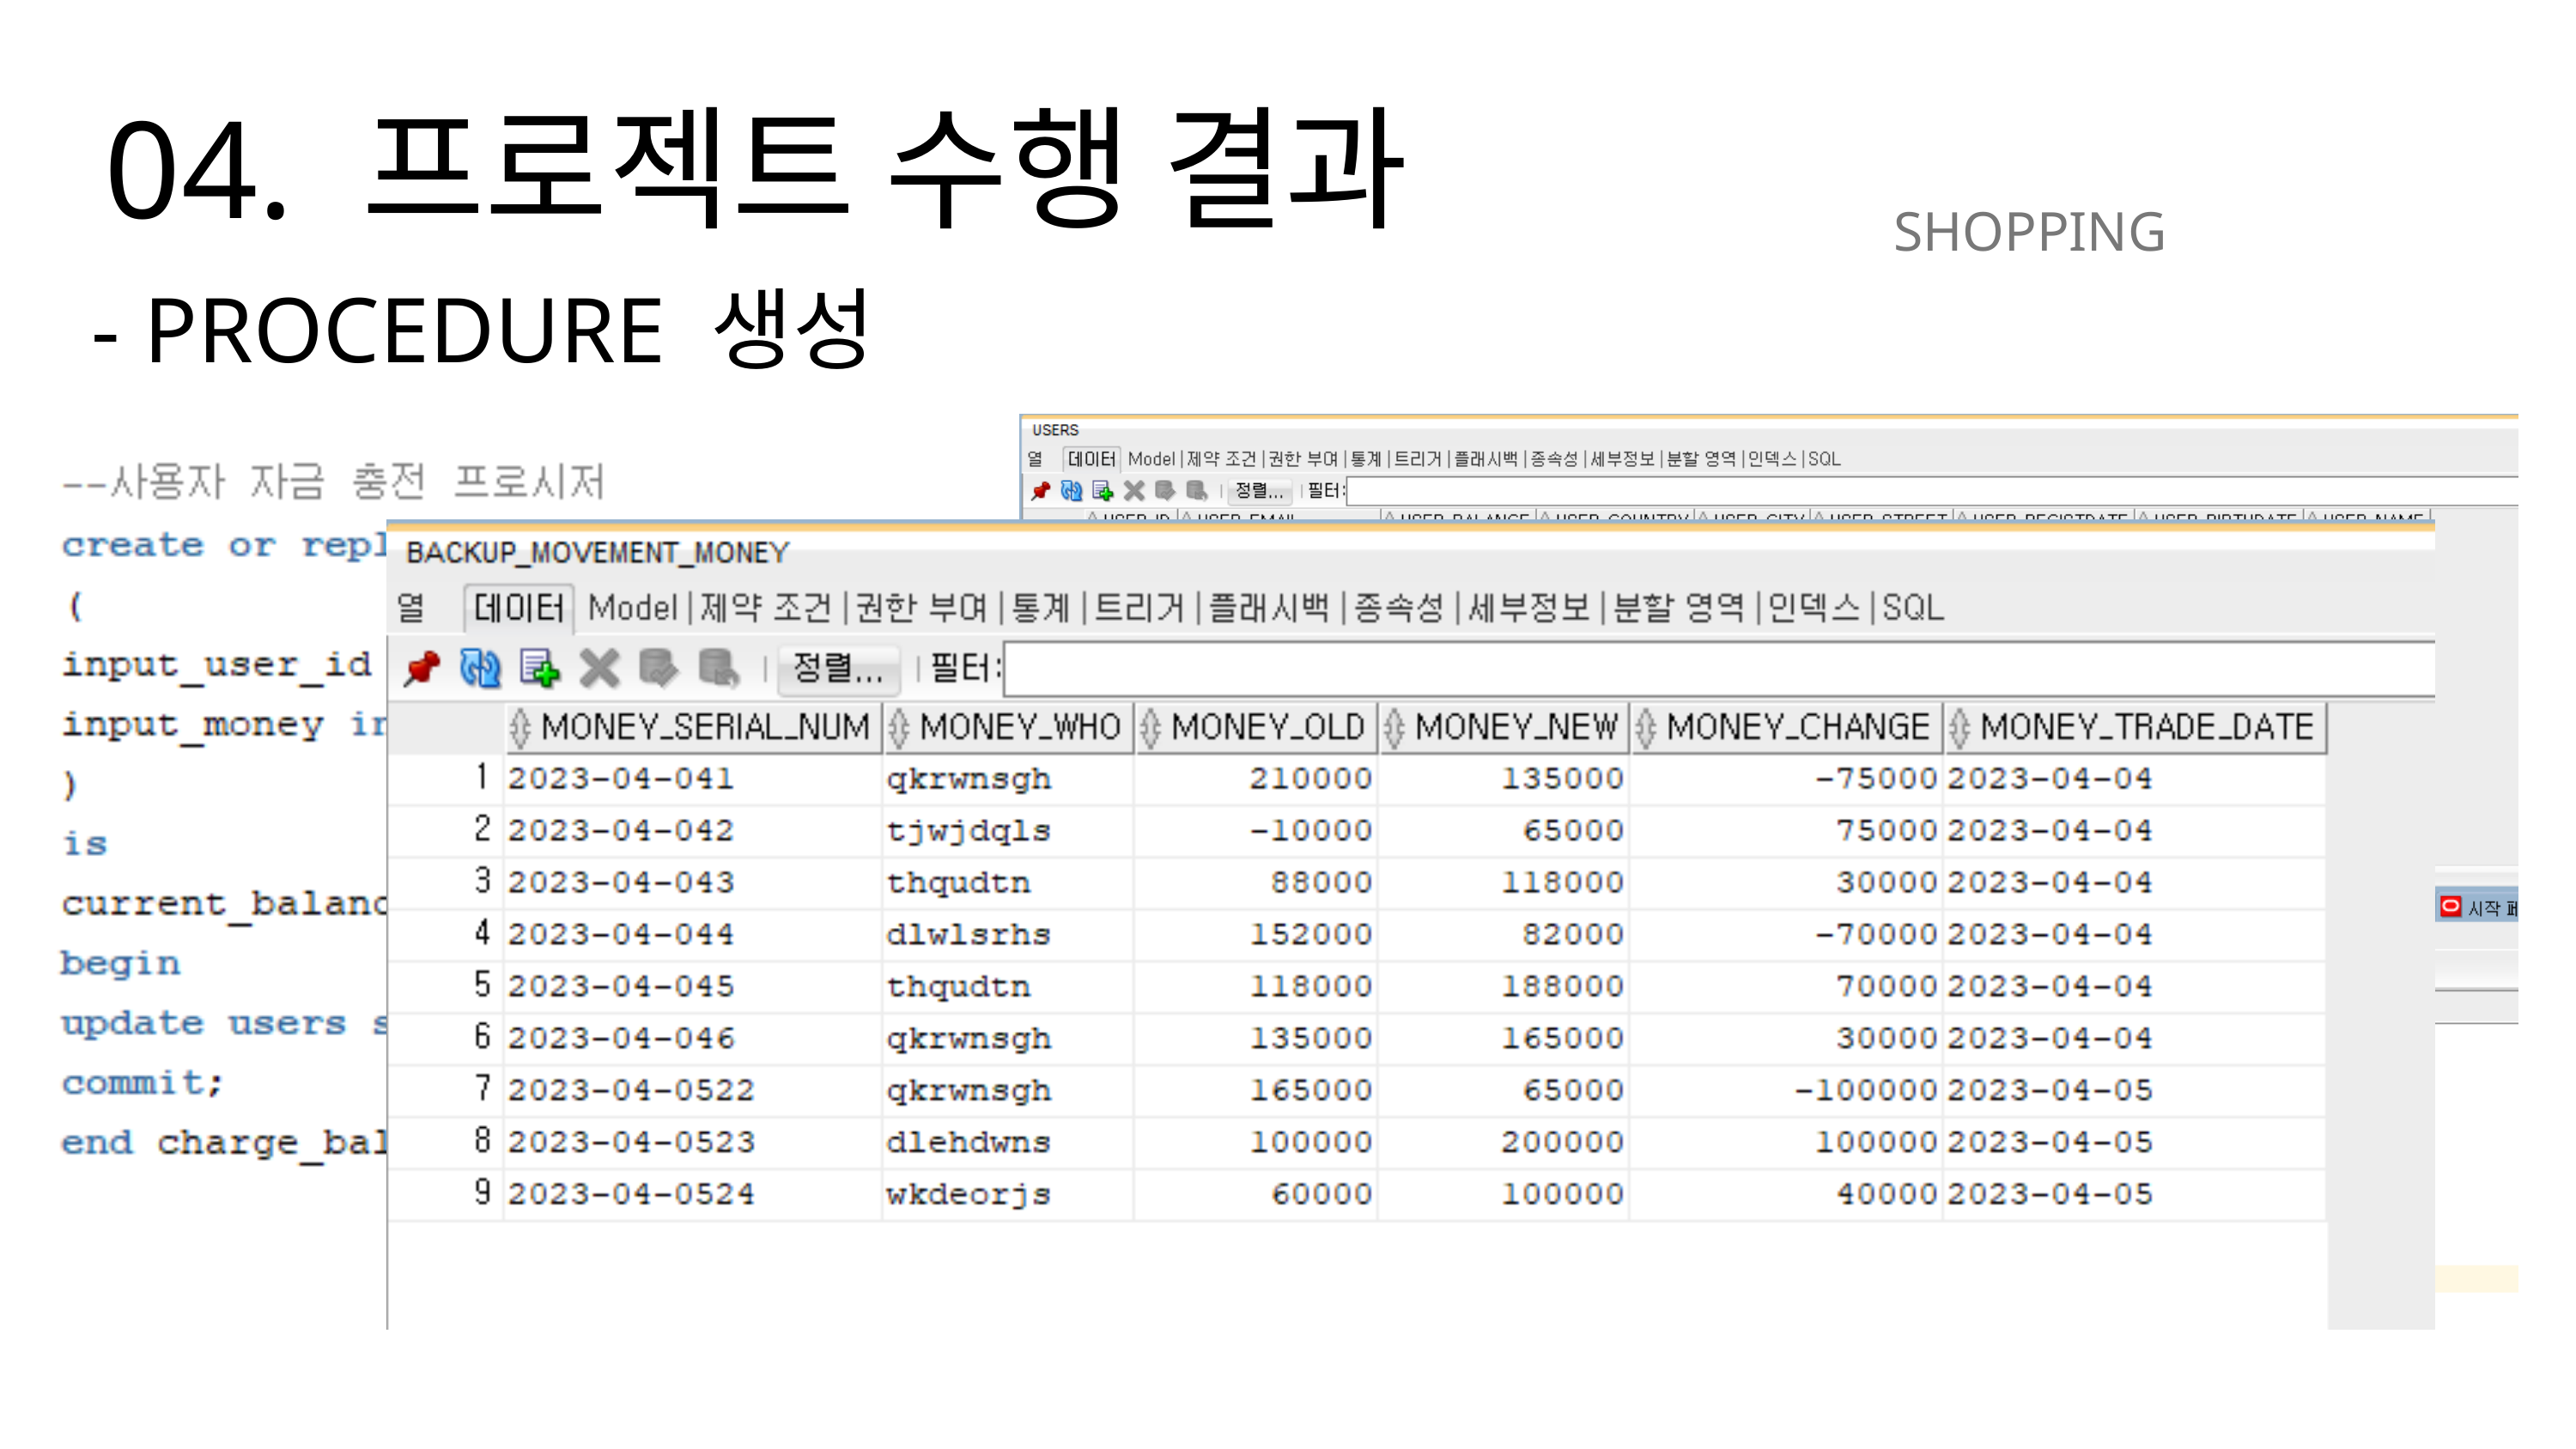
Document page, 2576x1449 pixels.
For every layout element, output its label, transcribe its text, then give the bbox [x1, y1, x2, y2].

text_box SHOPPING [1880, 191, 2576, 269]
picture [56, 413, 2519, 1330]
text_box 04. 프로젝트 수행 결과 [92, 77, 2098, 290]
text_box - PROCEDURE 생성 [0, 267, 1072, 387]
